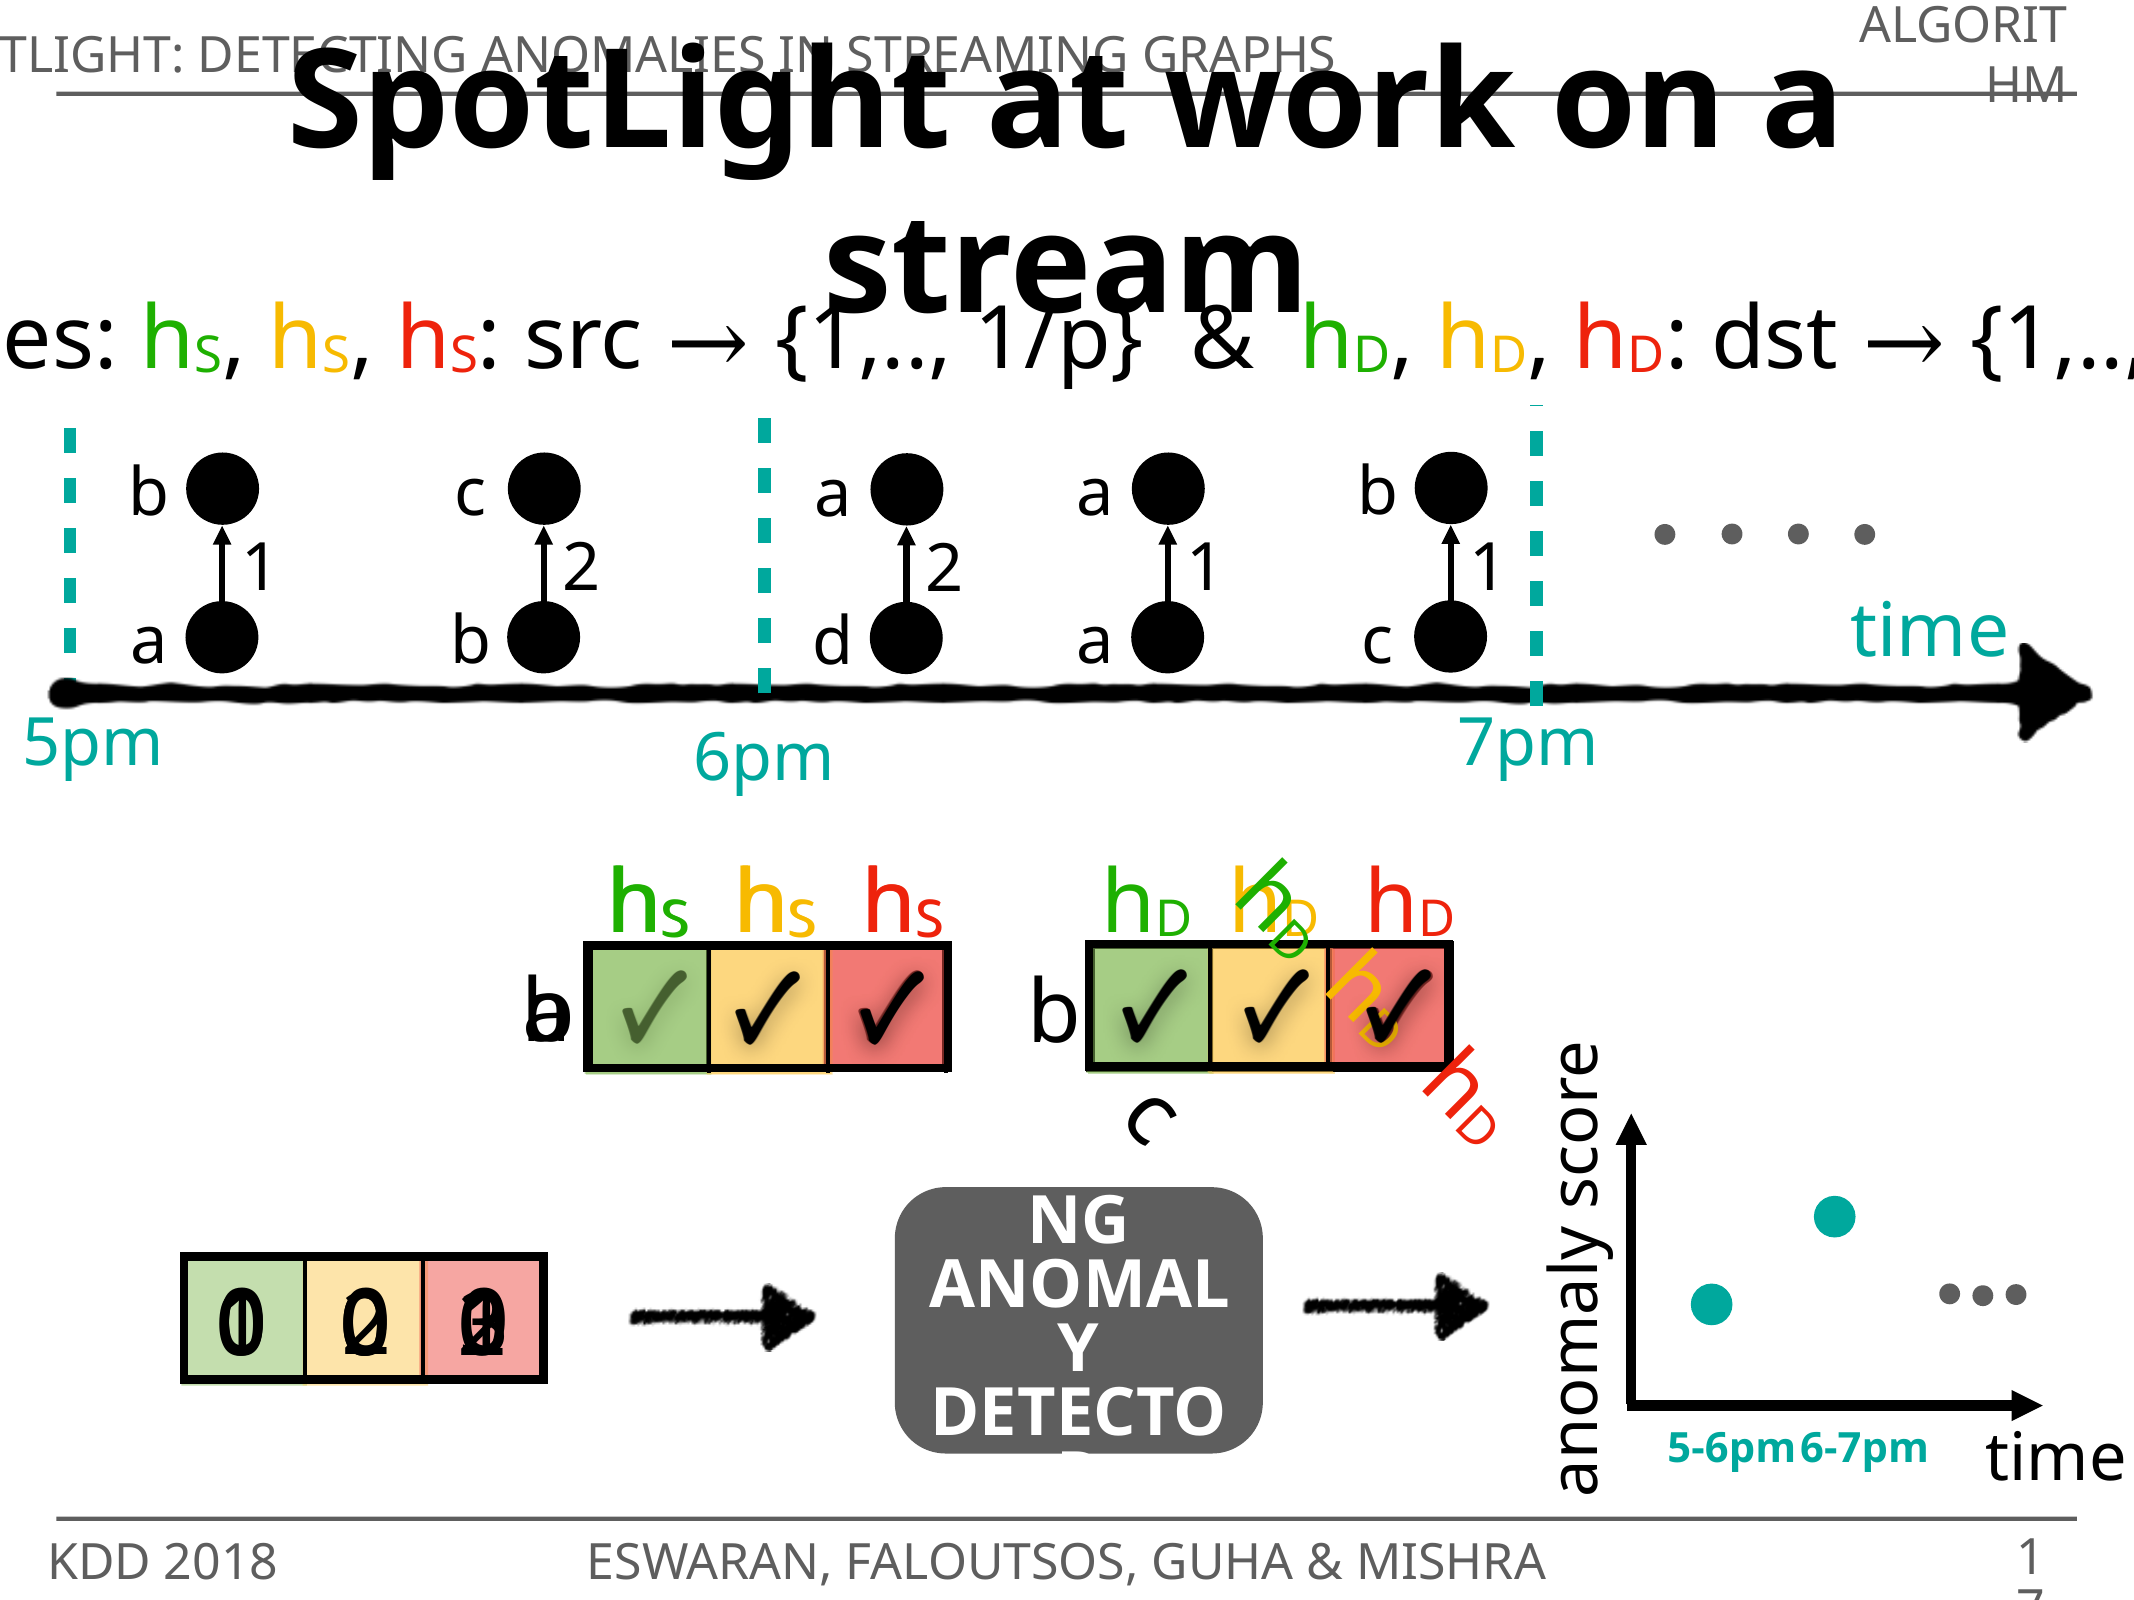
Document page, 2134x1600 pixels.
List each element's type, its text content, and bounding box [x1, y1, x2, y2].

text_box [1602, 412, 2116, 801]
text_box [1800, 1195, 1929, 1483]
text_box [1625, 1113, 1638, 1405]
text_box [210, 1260, 512, 1381]
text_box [1667, 1283, 1797, 1483]
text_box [16, 412, 687, 801]
text_box time [1977, 1405, 2134, 1503]
text_box anomaly score [1522, 1032, 1619, 1506]
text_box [181, 1252, 546, 1386]
text_box STREAMING ANOMALY DETECTOR [894, 1215, 1263, 1454]
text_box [798, 405, 1602, 801]
slide_number 17 [2007, 1516, 2078, 1600]
list ALGORITHM [1831, 8, 2077, 96]
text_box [520, 838, 1486, 1215]
text_box [2030, 1399, 2042, 1405]
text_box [1654, 801, 2027, 1307]
picture [1294, 1272, 1498, 1342]
text_box Hashes: hS, hS, hS: src → {1,.., 1/p} & hD, hD, hD: dst → {1,.., 1/q} [0, 272, 2134, 395]
picture [621, 1283, 825, 1352]
title SpotLight at work on a stream [57, 0, 2076, 272]
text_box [687, 411, 842, 816]
